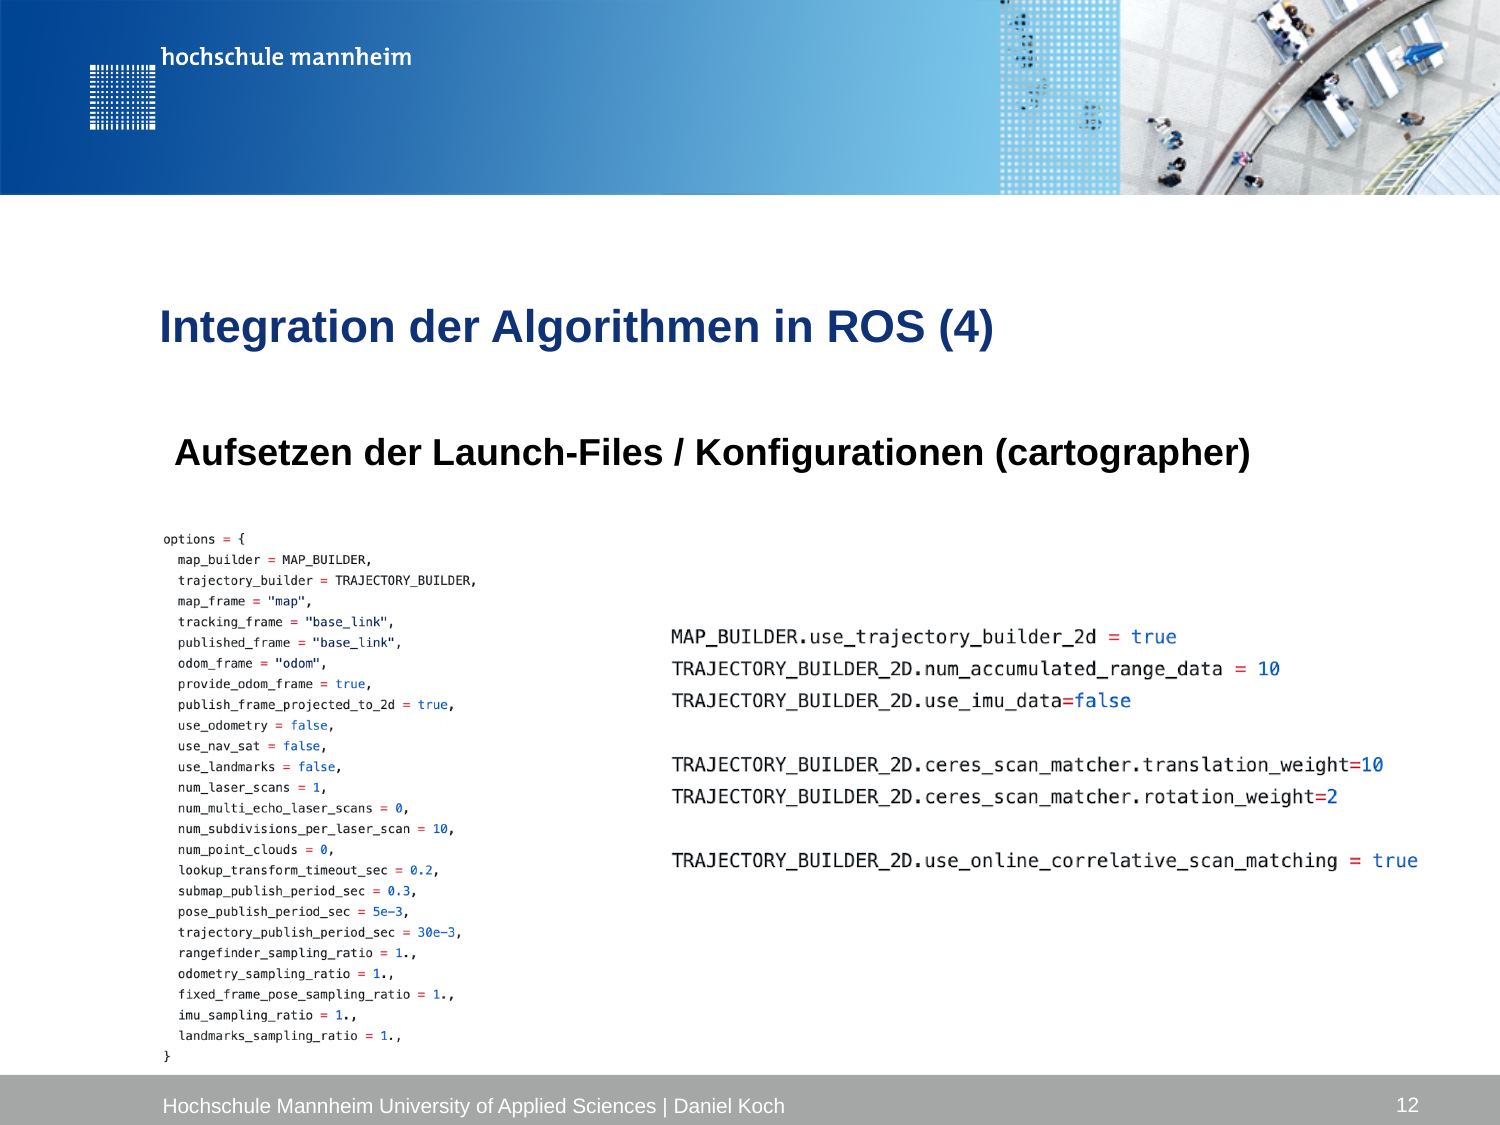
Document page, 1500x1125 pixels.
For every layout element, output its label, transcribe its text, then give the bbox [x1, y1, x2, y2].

picture [664, 615, 1424, 880]
slide_number 12 [1083, 1074, 1434, 1125]
text_box Aufsetzen der Launch-Files / Konfigurationen (cartographer) [159, 420, 1424, 1012]
title Integration der Algorithmen in ROS (4) [159, 290, 1424, 420]
picture [159, 521, 490, 1070]
picture [0, 0, 1500, 195]
footer Hochschule Mannheim University of Applied Sciences | Daniel Koch [162, 1087, 1010, 1118]
